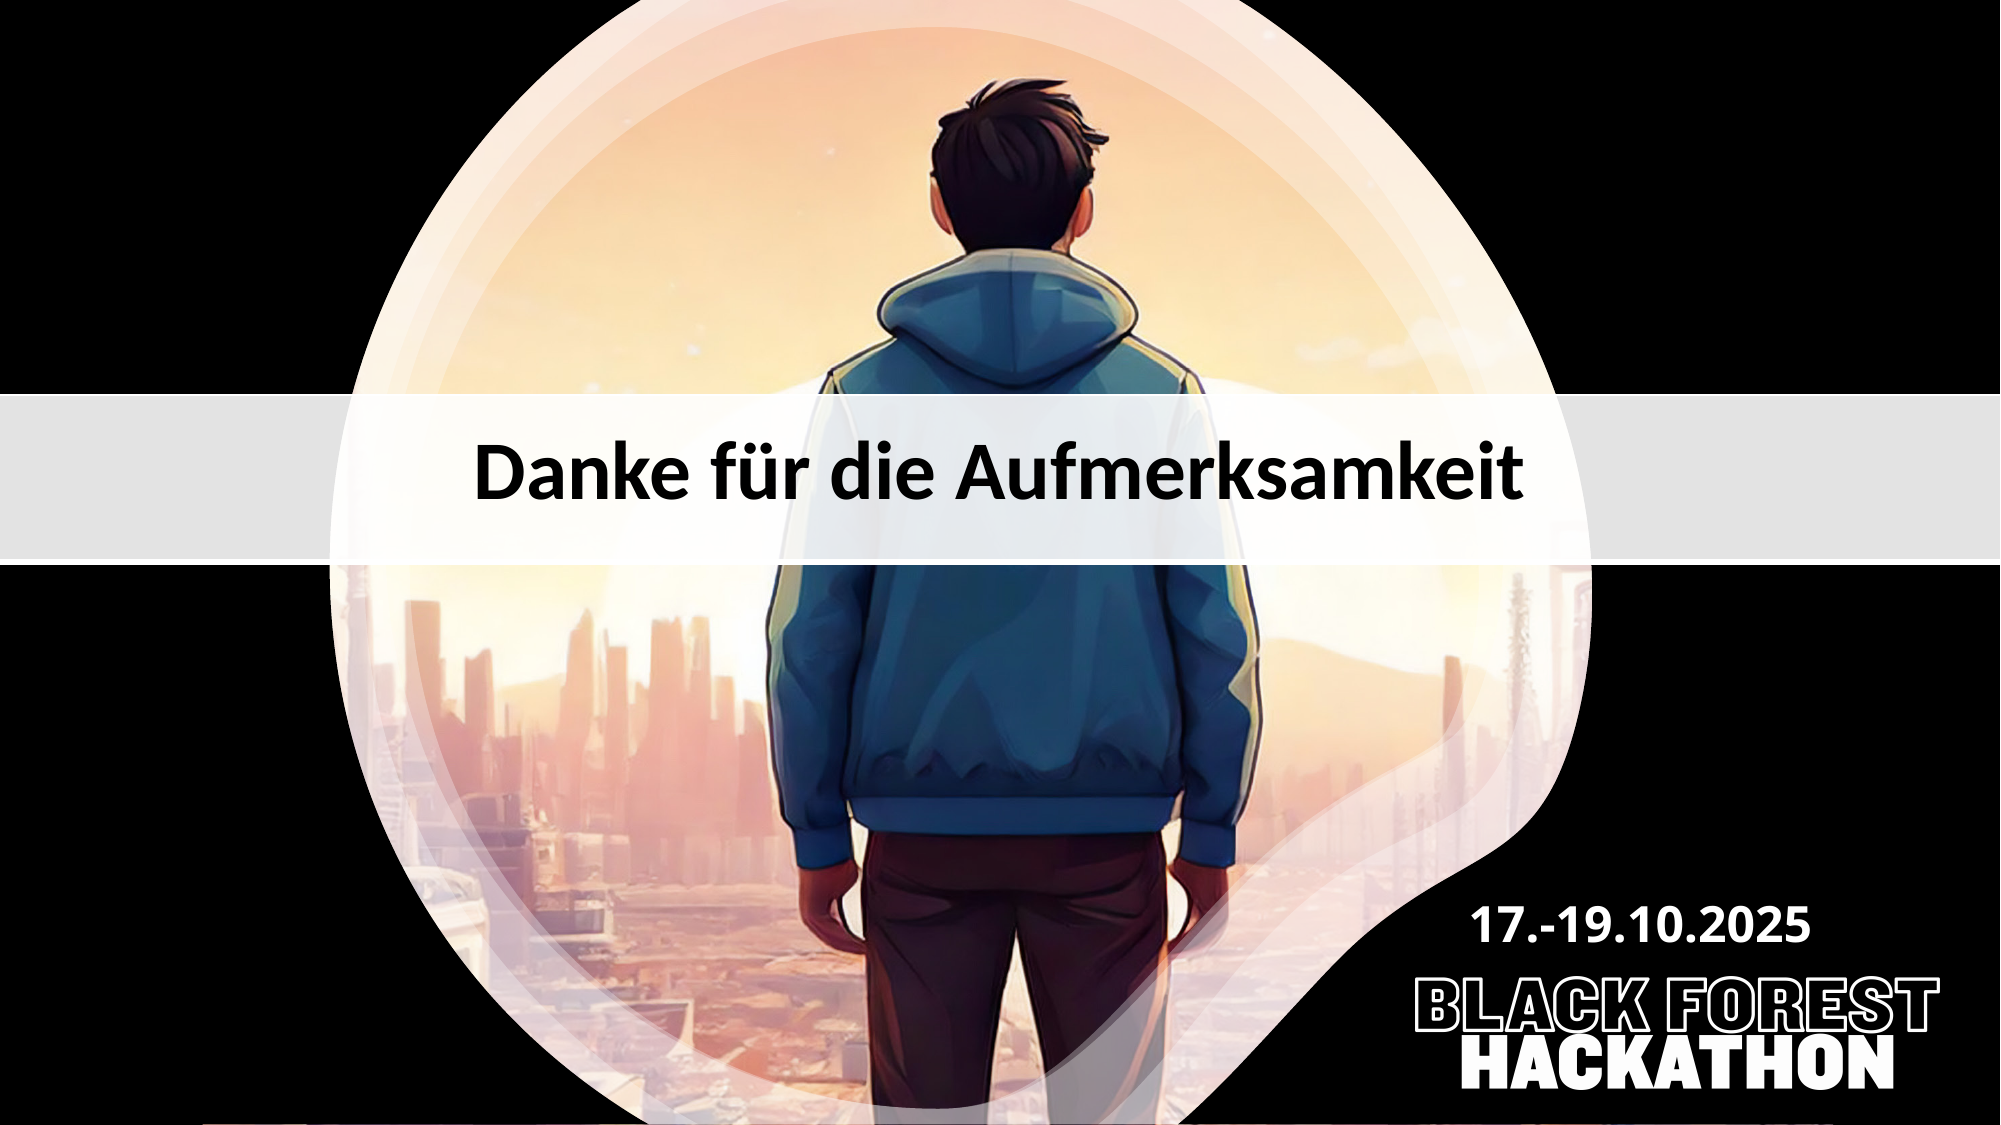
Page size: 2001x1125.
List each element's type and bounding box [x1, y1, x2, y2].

text_box [0, 0, 2000, 1125]
picture [1415, 976, 1940, 1090]
